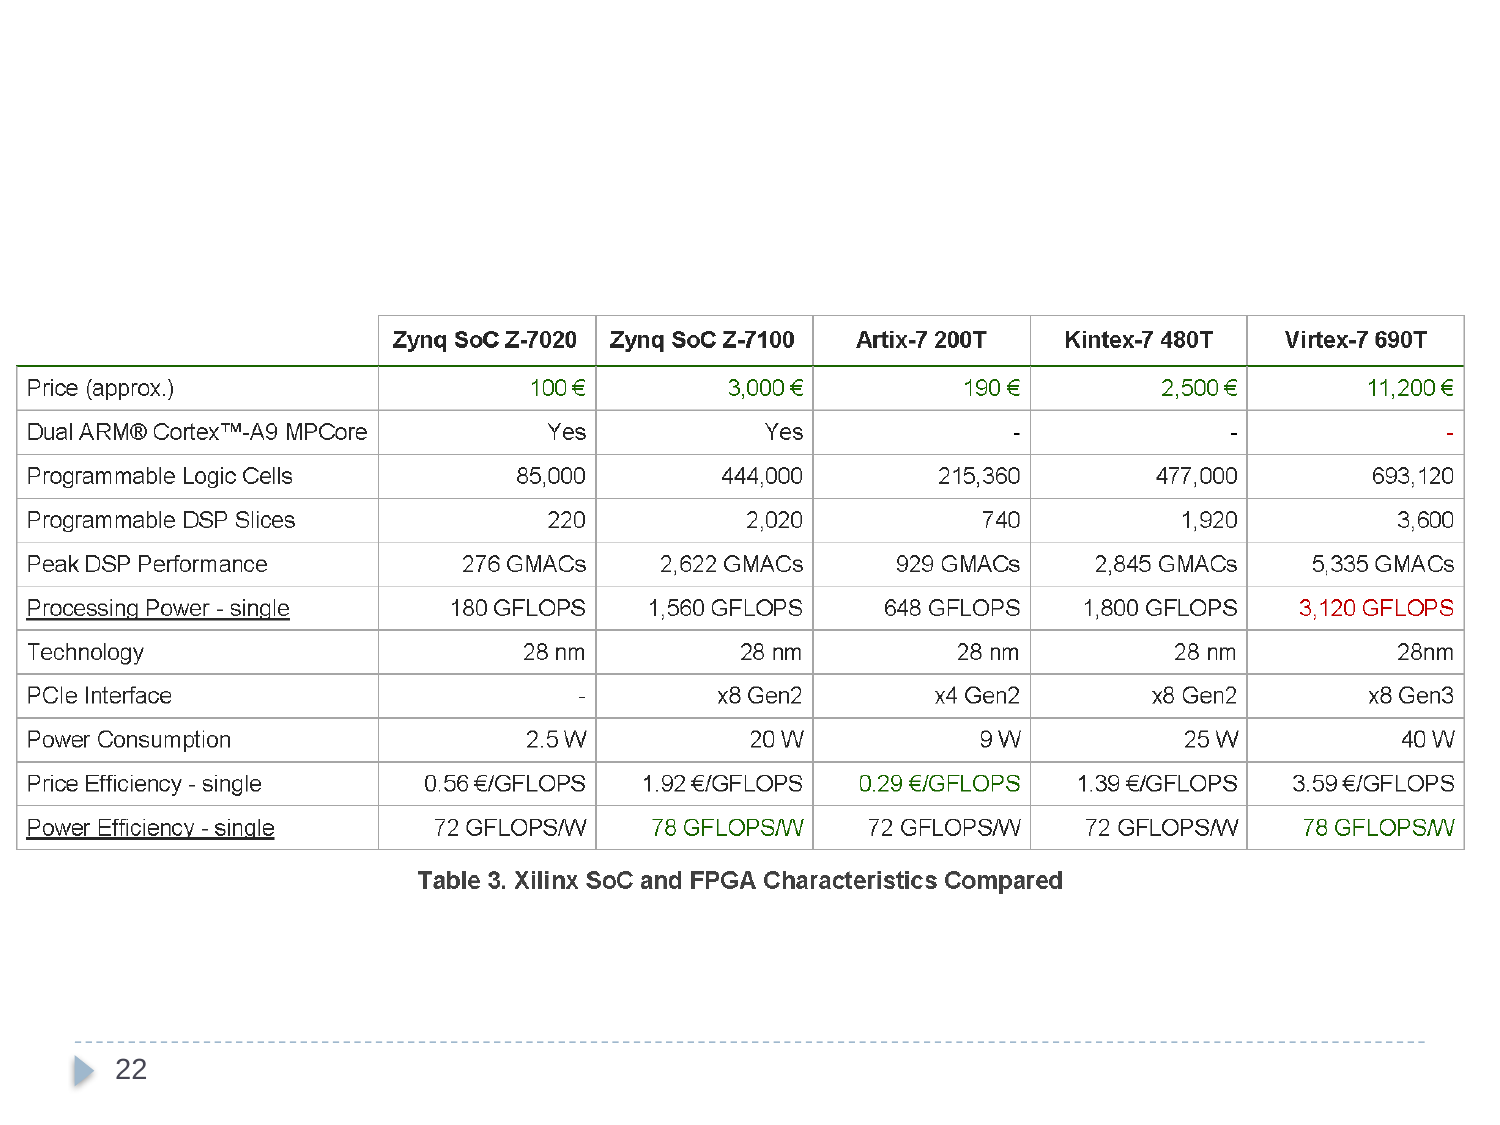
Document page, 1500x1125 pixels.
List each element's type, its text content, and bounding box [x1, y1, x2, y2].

slide_number 22 [100, 1042, 426, 1103]
picture [12, 299, 1474, 897]
